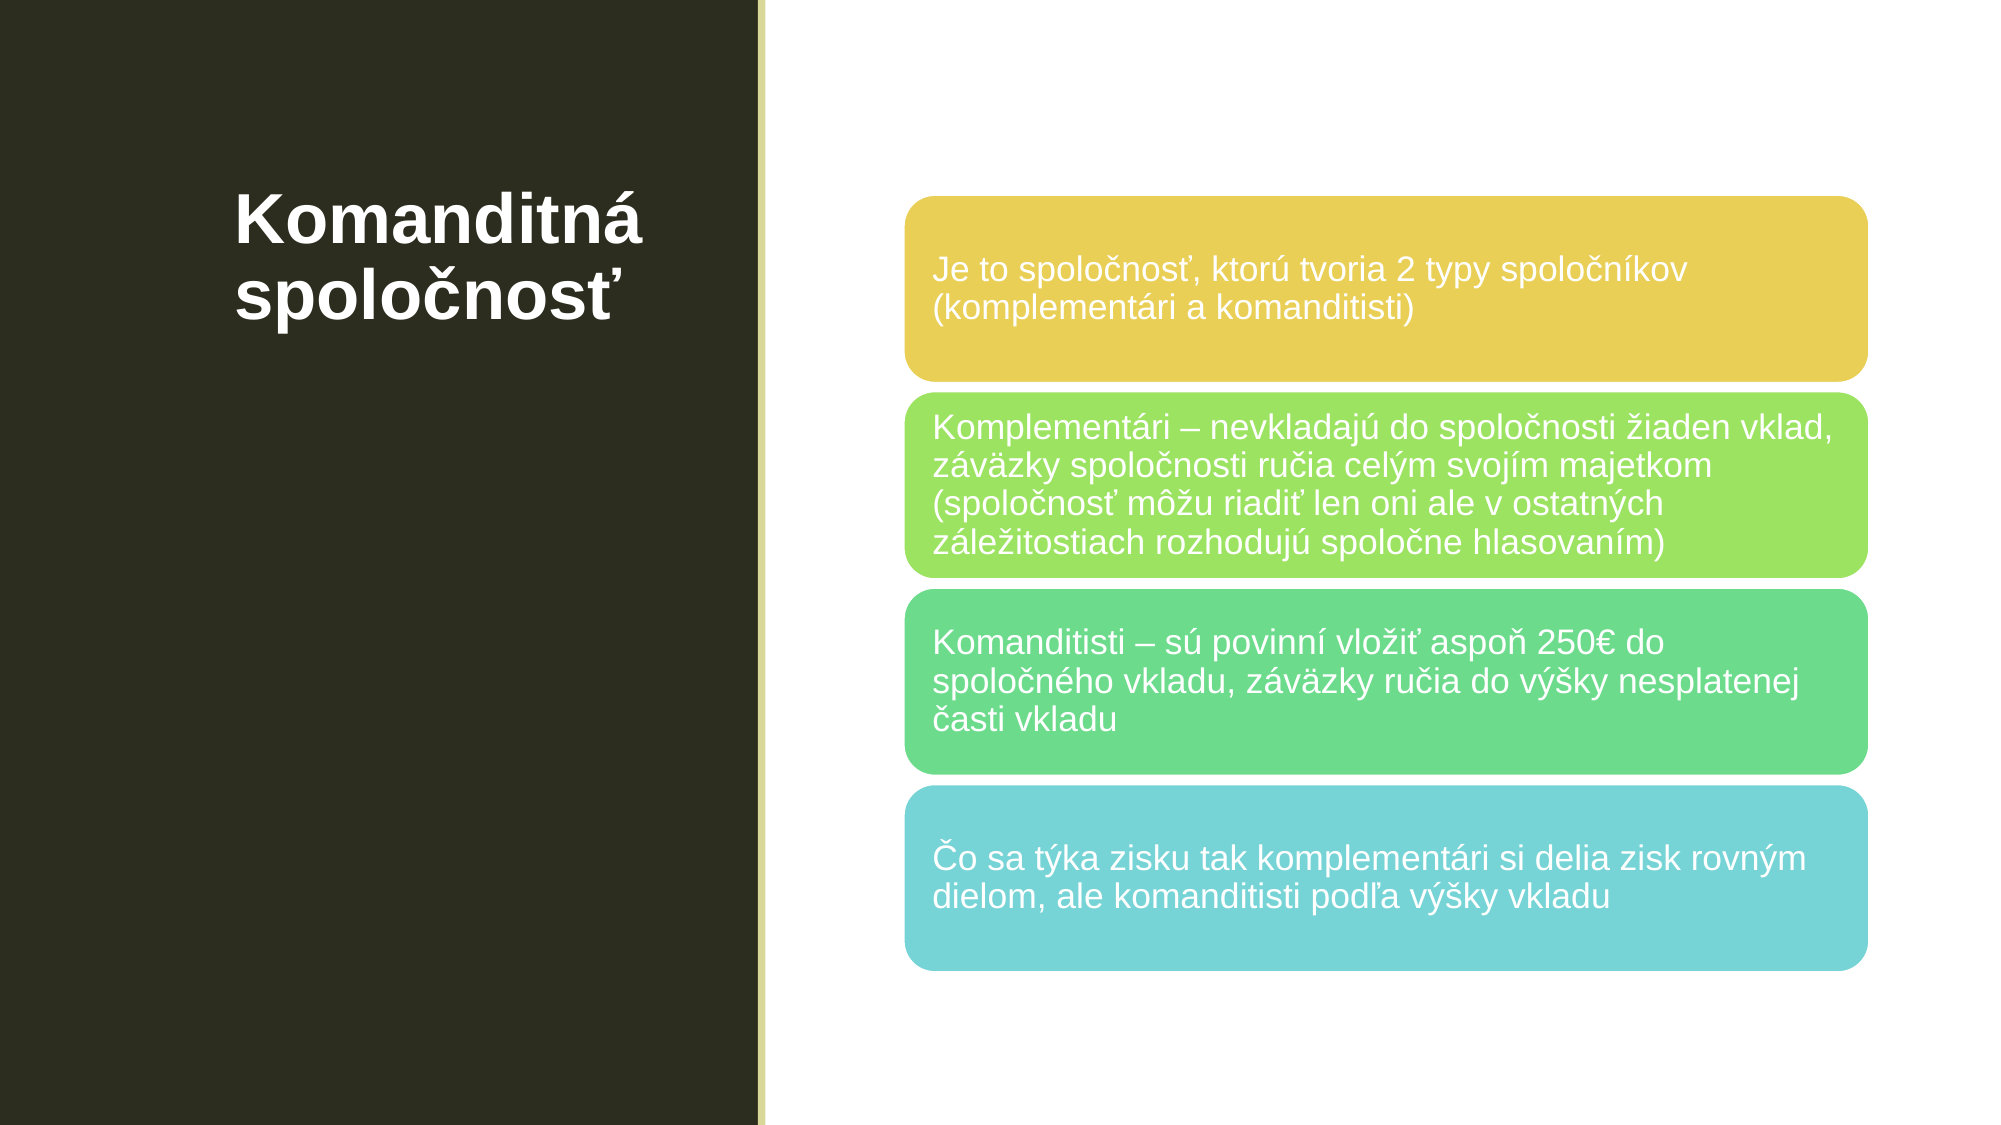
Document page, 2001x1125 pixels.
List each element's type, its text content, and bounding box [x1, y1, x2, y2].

title Komanditná spoločnosť [219, 174, 688, 719]
text_box [767, 0, 2000, 1125]
text_box [757, 0, 767, 1125]
text_box [0, 0, 757, 1125]
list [903, 146, 1870, 1020]
